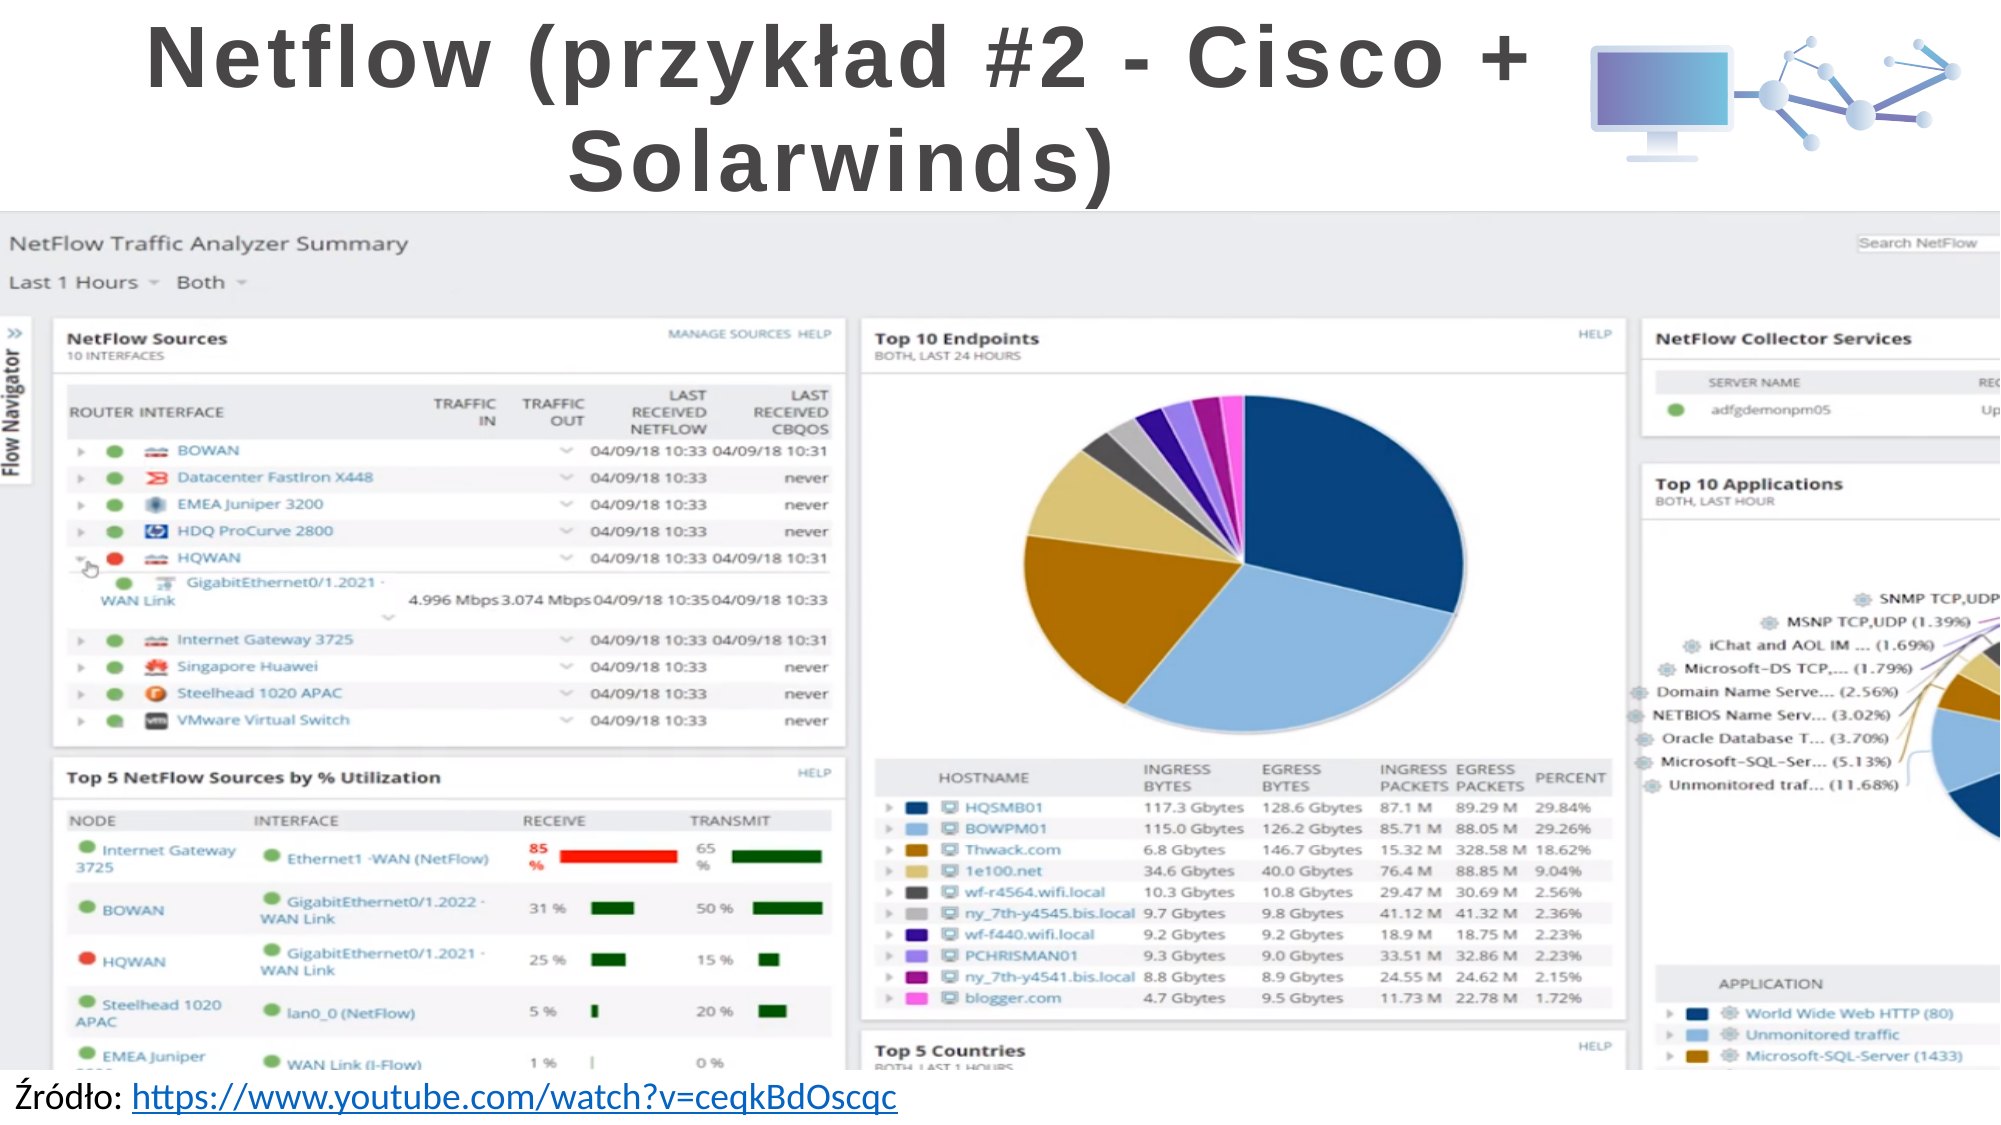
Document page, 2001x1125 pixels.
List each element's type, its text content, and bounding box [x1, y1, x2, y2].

picture [1573, 0, 1984, 181]
text_box Netflow (przykład #2 - Cisco + Solarwinds) [81, 0, 1600, 210]
picture [0, 211, 2000, 1070]
text_box Źródło: https://www.youtube.com/watch?v=ceqkBdOscqc [0, 1070, 1863, 1125]
